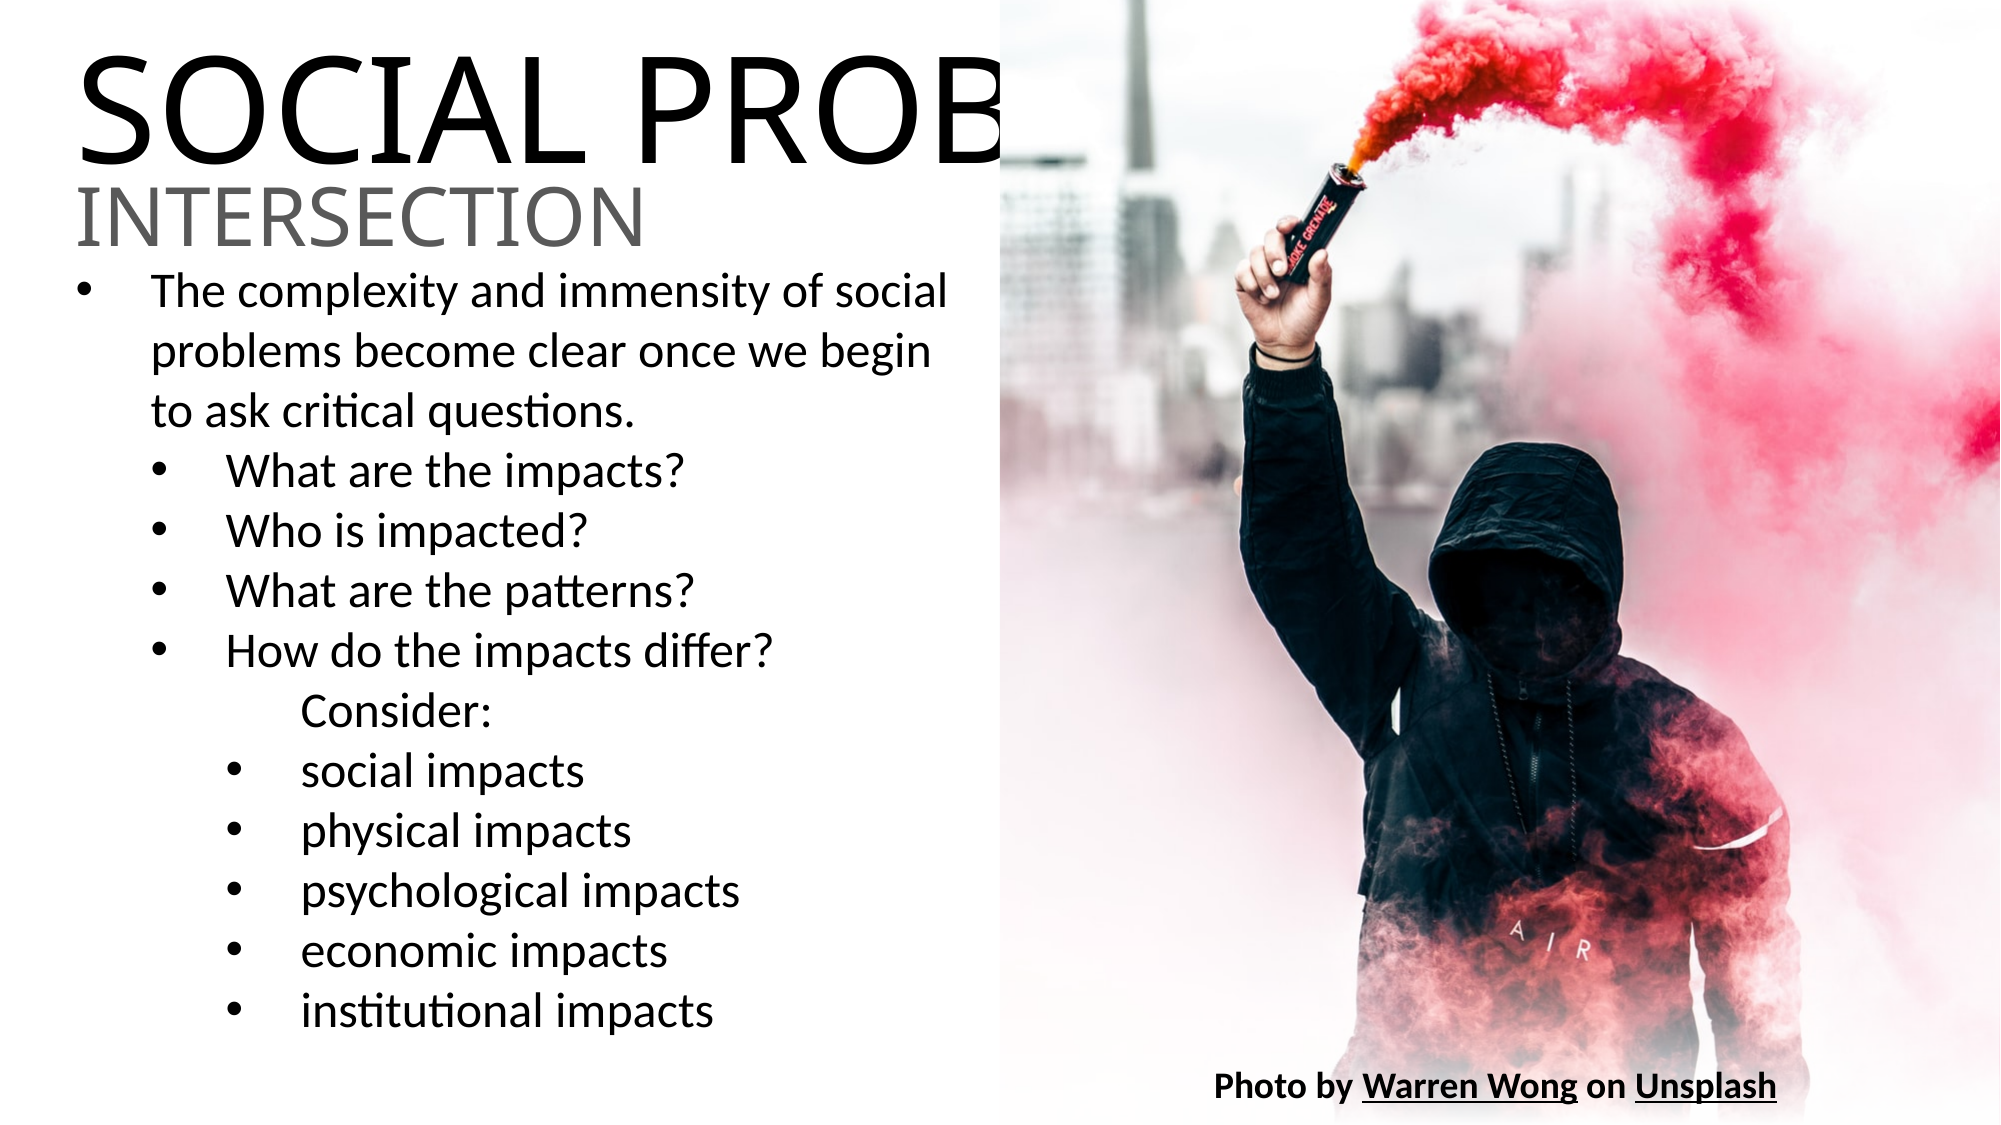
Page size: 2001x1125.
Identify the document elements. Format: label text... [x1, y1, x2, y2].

text_box The complexity and immensity of social problems become clear once we begin to ask critical questions. What are the impacts? Who is impacted? What are the patterns? How do the impacts differ? Consider: social impacts physical impacts psychological impacts economic impacts institutional impacts [60, 272, 999, 1046]
text_box INTERSECTION [60, 168, 999, 272]
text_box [999, 0, 2000, 1125]
text_box SOCIAL PROBLEMS [61, 11, 999, 168]
